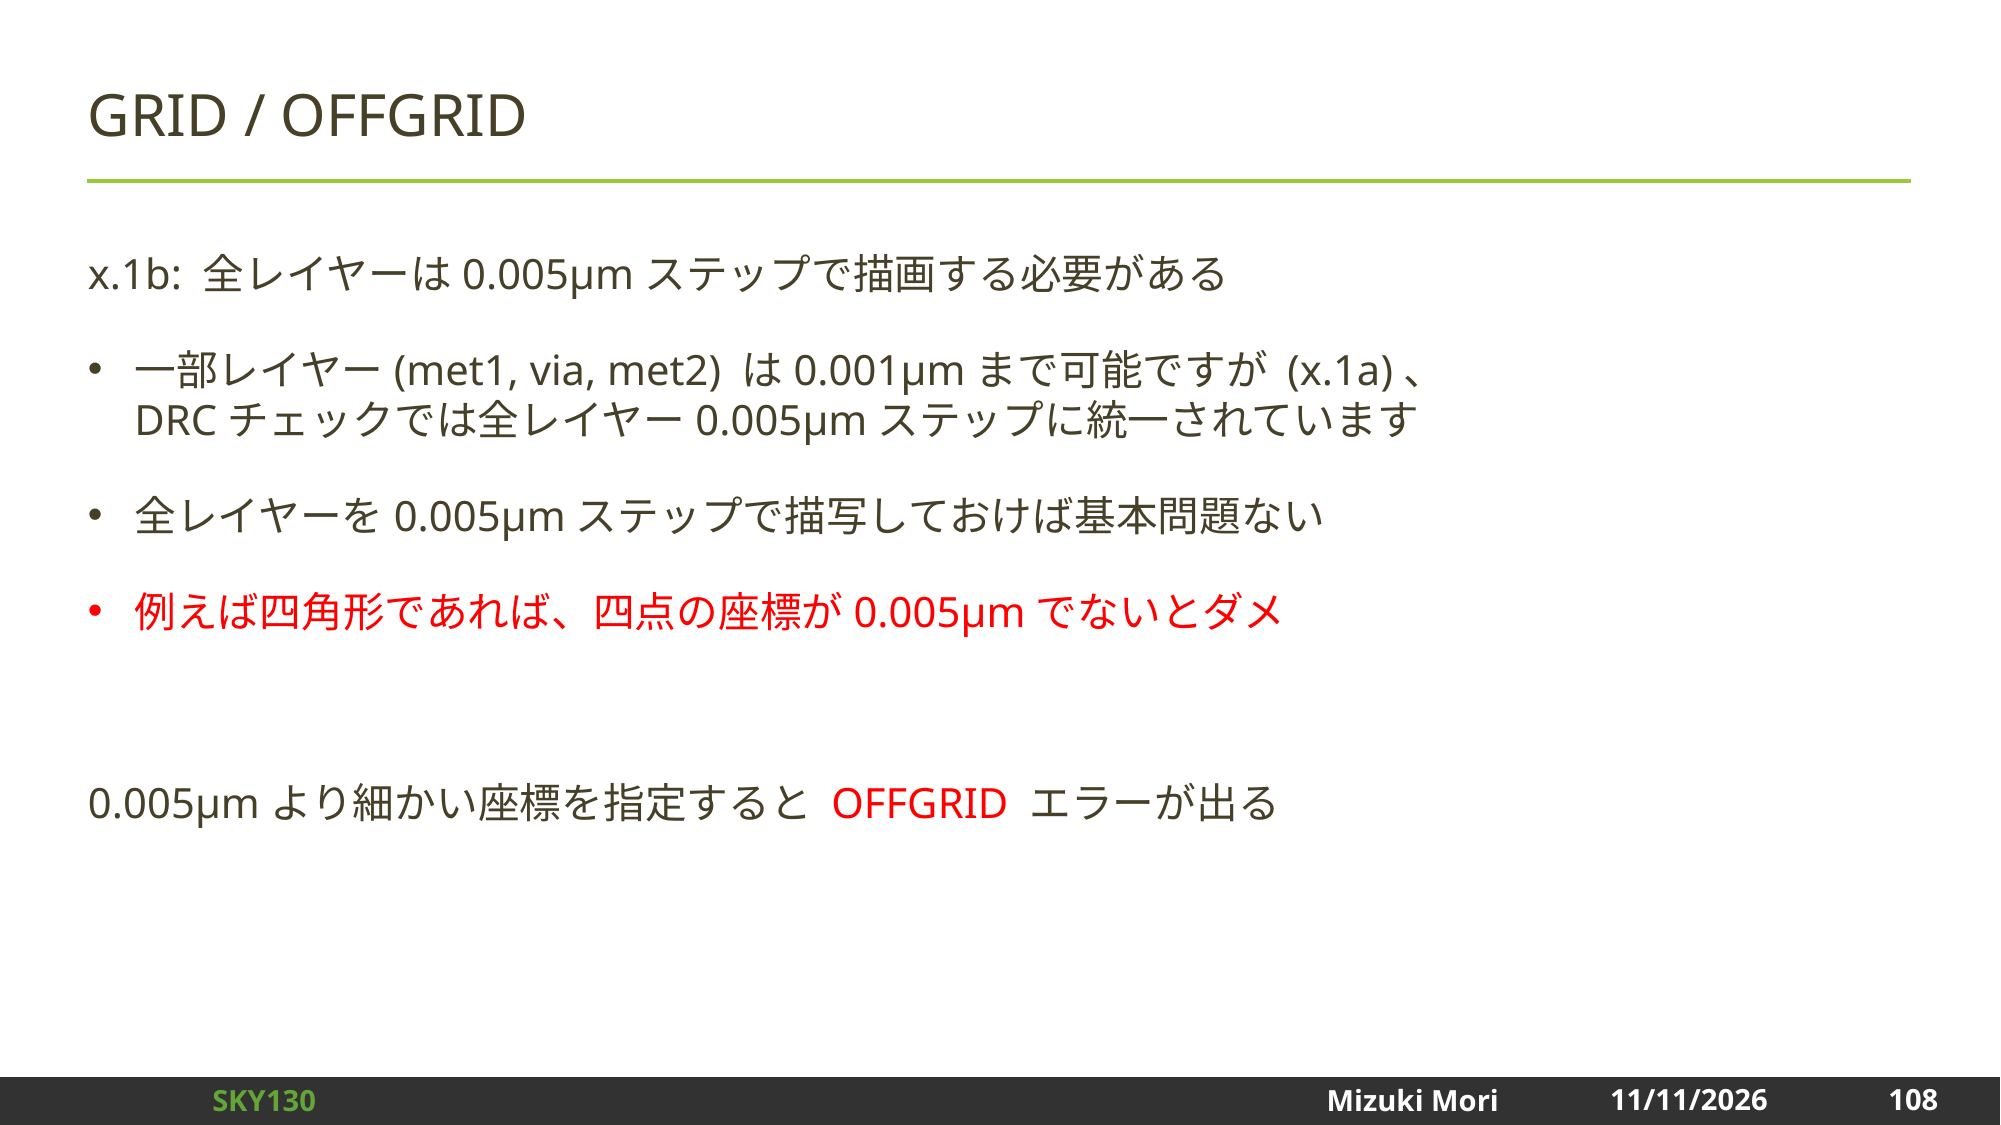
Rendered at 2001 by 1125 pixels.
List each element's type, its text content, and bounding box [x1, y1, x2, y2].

picture [0, 1077, 1550, 1125]
slide_number 108 [1826, 1076, 2000, 1125]
title GRID / OFFGRID [72, 70, 1912, 163]
list x.1b: 全レイヤーは0.005μmステップで描画する必要がある 一部レイヤー(met1, via, met2) は0.001μmまで可能ですが (x.1a)、 DRCチェックでは全レイヤー0.005μmステップに統一されています 全レイヤーを0.005μmステップで描写しておけば基本問題ない 例えば四角形であれば、四点の座標が0.005μmでないとダメ 0.005μmより細かい座標を指定すると OFFGRID エラーが出る [72, 239, 1912, 995]
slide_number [1550, 1077, 1826, 1125]
